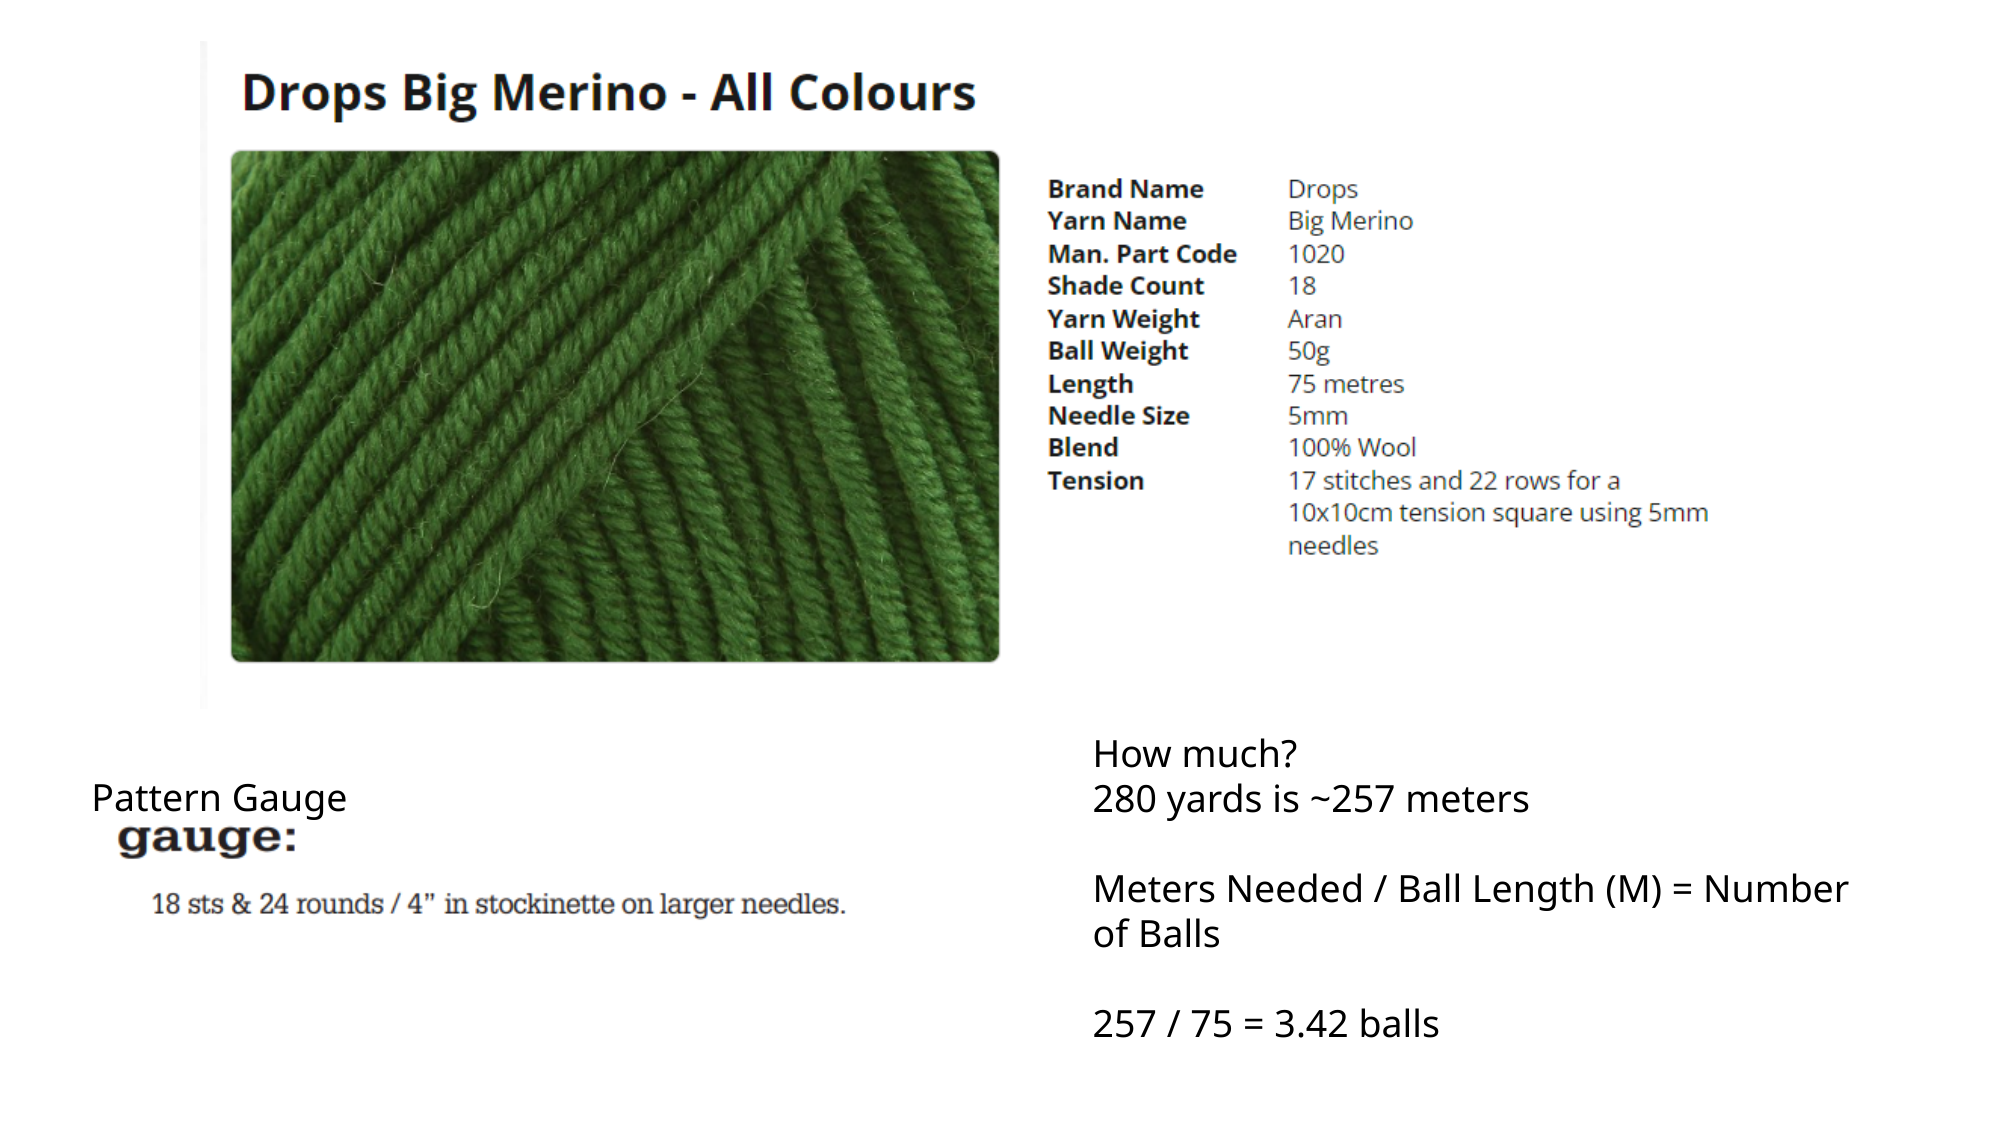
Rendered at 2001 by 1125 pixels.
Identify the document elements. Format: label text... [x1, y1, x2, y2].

text_box How much? 280 yards is ~257 meters Meters Needed / Ball Length (M) = Number of Balls 257 / 75 = 3.42 balls [1077, 722, 1880, 1053]
text_box Pattern Gauge [76, 766, 363, 796]
picture [200, 40, 1800, 710]
picture [60, 796, 882, 958]
